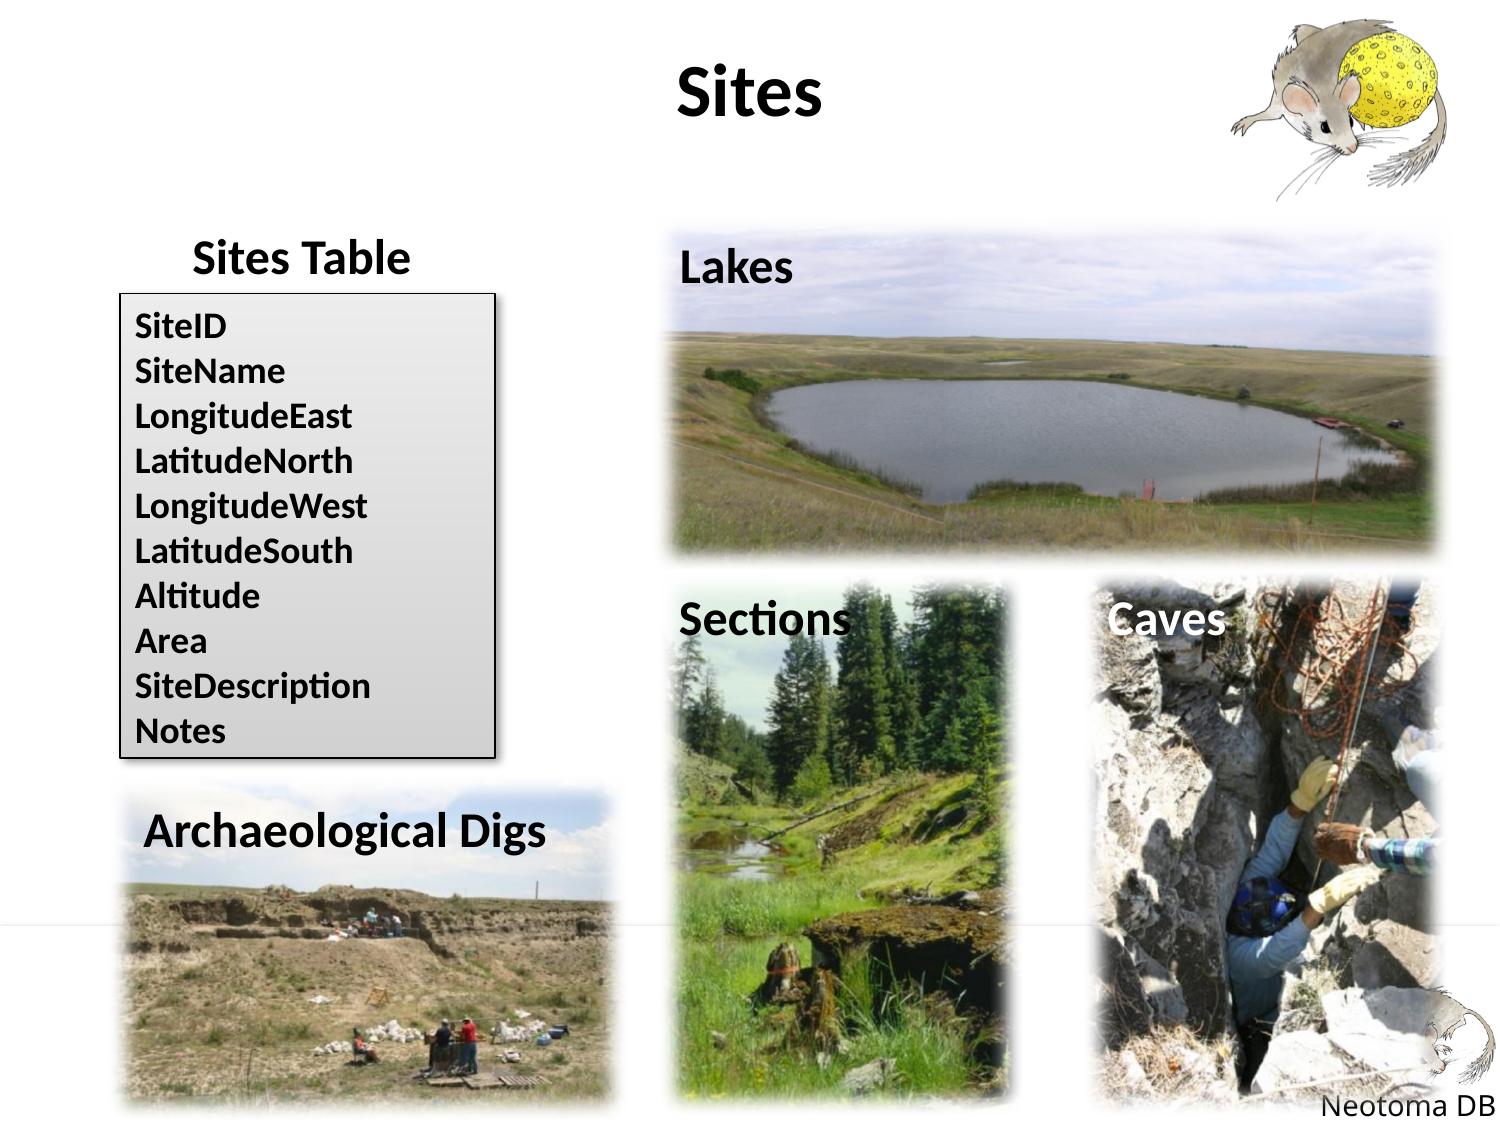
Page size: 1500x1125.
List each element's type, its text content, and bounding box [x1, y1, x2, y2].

text_box Sites Table [177, 217, 427, 293]
text_box Sites [661, 34, 839, 139]
text_box SiteID SiteName LongitudeEast LatitudeNorth LongitudeWest LatitudeSouth Altitude Area SiteDescription Notes [119, 293, 496, 759]
picture [107, 774, 628, 1121]
picture [659, 572, 1024, 1116]
picture [653, 0, 1500, 1116]
